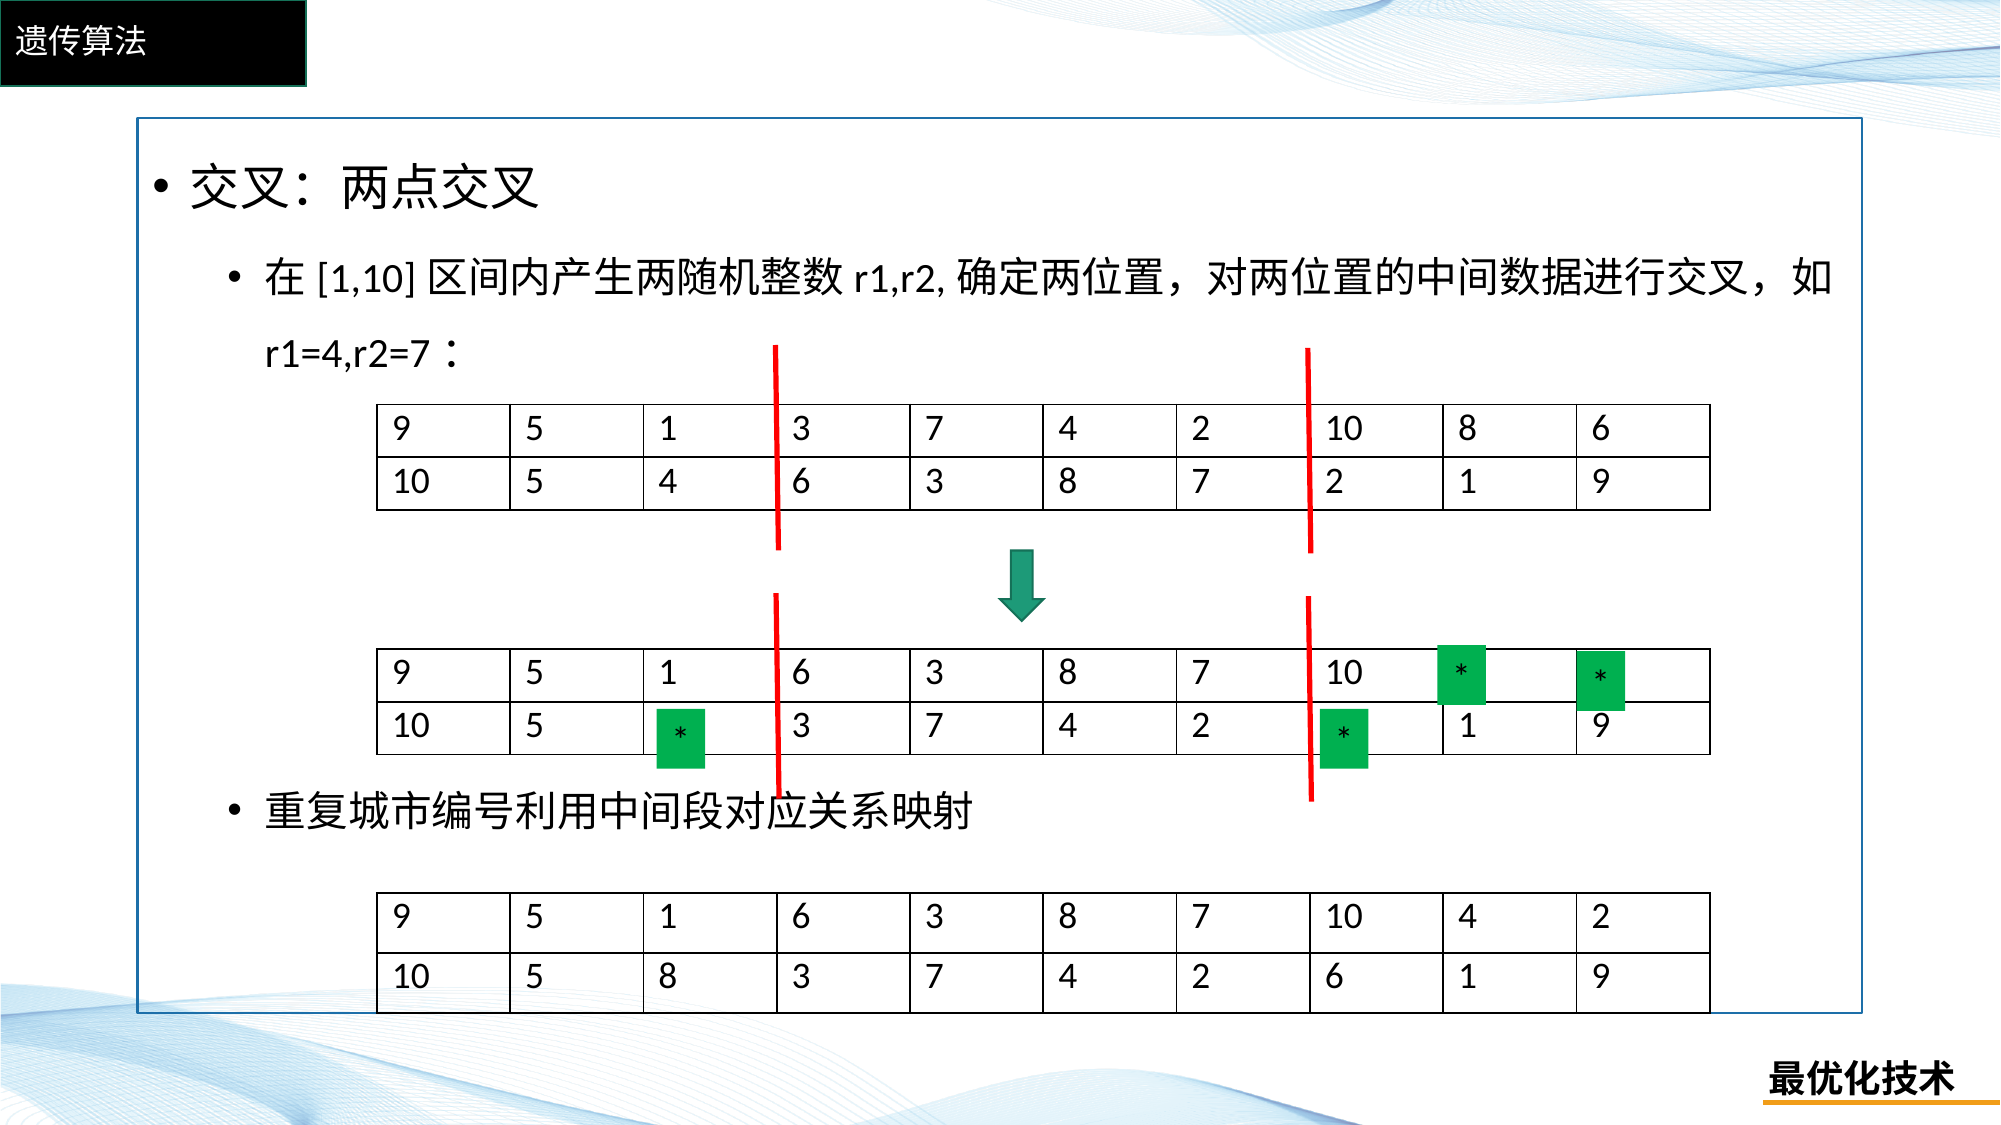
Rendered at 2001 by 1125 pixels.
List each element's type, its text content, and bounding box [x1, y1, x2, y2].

table_cell 3 [778, 954, 909, 1012]
table_cell 6 [780, 458, 909, 509]
table_cell 9 [1577, 954, 1709, 1012]
table_header 2 [1577, 894, 1709, 952]
table_cell 2 [1177, 954, 1309, 1012]
table_cell 10 [378, 458, 509, 509]
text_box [1307, 347, 1311, 550]
title 遗传算法 [0, 0, 1725, 86]
table_header 10 [1311, 894, 1442, 952]
table_cell 2 [1313, 703, 1442, 754]
table_header 9 [378, 894, 509, 952]
table_header 7 [1177, 894, 1309, 952]
table_header 8 [1044, 894, 1176, 952]
table_cell 3 [911, 458, 1042, 509]
table_header 5 [511, 405, 643, 456]
picture [2, 977, 1590, 1125]
table_cell 1 [1444, 703, 1576, 754]
table_header 10 [1312, 405, 1442, 456]
table_header 8 [1486, 650, 1576, 701]
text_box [775, 344, 779, 551]
table_cell 5 [511, 458, 643, 509]
table_cell 4 [1044, 954, 1176, 1012]
table_header 2 [1177, 405, 1306, 456]
table_cell 1 [1444, 458, 1576, 509]
table_header 9 [378, 405, 509, 456]
text_box * [656, 708, 706, 769]
table_header 4 [1444, 894, 1576, 952]
picture [885, 1, 1999, 148]
table_header 4 [1044, 405, 1176, 456]
table_header 1 [644, 405, 774, 456]
table_header 6 [1577, 405, 1709, 456]
table_header 3 [911, 894, 1042, 952]
table_cell 5 [511, 703, 643, 754]
table_cell 1 [1444, 954, 1576, 1012]
table_header 3 [779, 405, 909, 456]
table_header 6 [1577, 650, 1709, 701]
table_cell 8 [1044, 458, 1176, 509]
text_box * [1576, 651, 1626, 711]
table_cell 9 [1577, 458, 1709, 509]
text_box * [1319, 708, 1369, 769]
table_header 8 [1444, 405, 1576, 456]
table_header 7 [911, 405, 1042, 456]
text_box * [1437, 645, 1486, 705]
list 交叉：两点交叉 在[1,10]区间内产生两随机整数r1,r2,确定两位置，对两位置的中间数据进行交叉，如r1=4,r2=7： 重复城市编号利用中间段对应关系映射 [136, 117, 1863, 1014]
table_header 1 [644, 894, 776, 952]
table_cell 10 [378, 954, 509, 1012]
table_header 5 [511, 894, 643, 952]
table_header 9 [378, 650, 509, 701]
table_header 6 [778, 894, 909, 952]
table_cell 9 [1577, 703, 1709, 754]
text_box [776, 550, 1312, 802]
table_cell 10 [378, 703, 509, 754]
table_header 10 [1312, 650, 1437, 701]
table_header 1 [644, 650, 775, 701]
table_header 5 [511, 650, 643, 701]
table_cell 8 [644, 954, 776, 1012]
table_cell 5 [511, 954, 643, 1012]
table_cell 7 [911, 954, 1042, 1012]
table_cell 2 [1313, 458, 1442, 509]
table_cell 7 [1177, 458, 1307, 509]
table_cell 4 [644, 703, 775, 754]
table_cell 6 [1311, 954, 1442, 1012]
table_cell 4 [644, 458, 775, 509]
